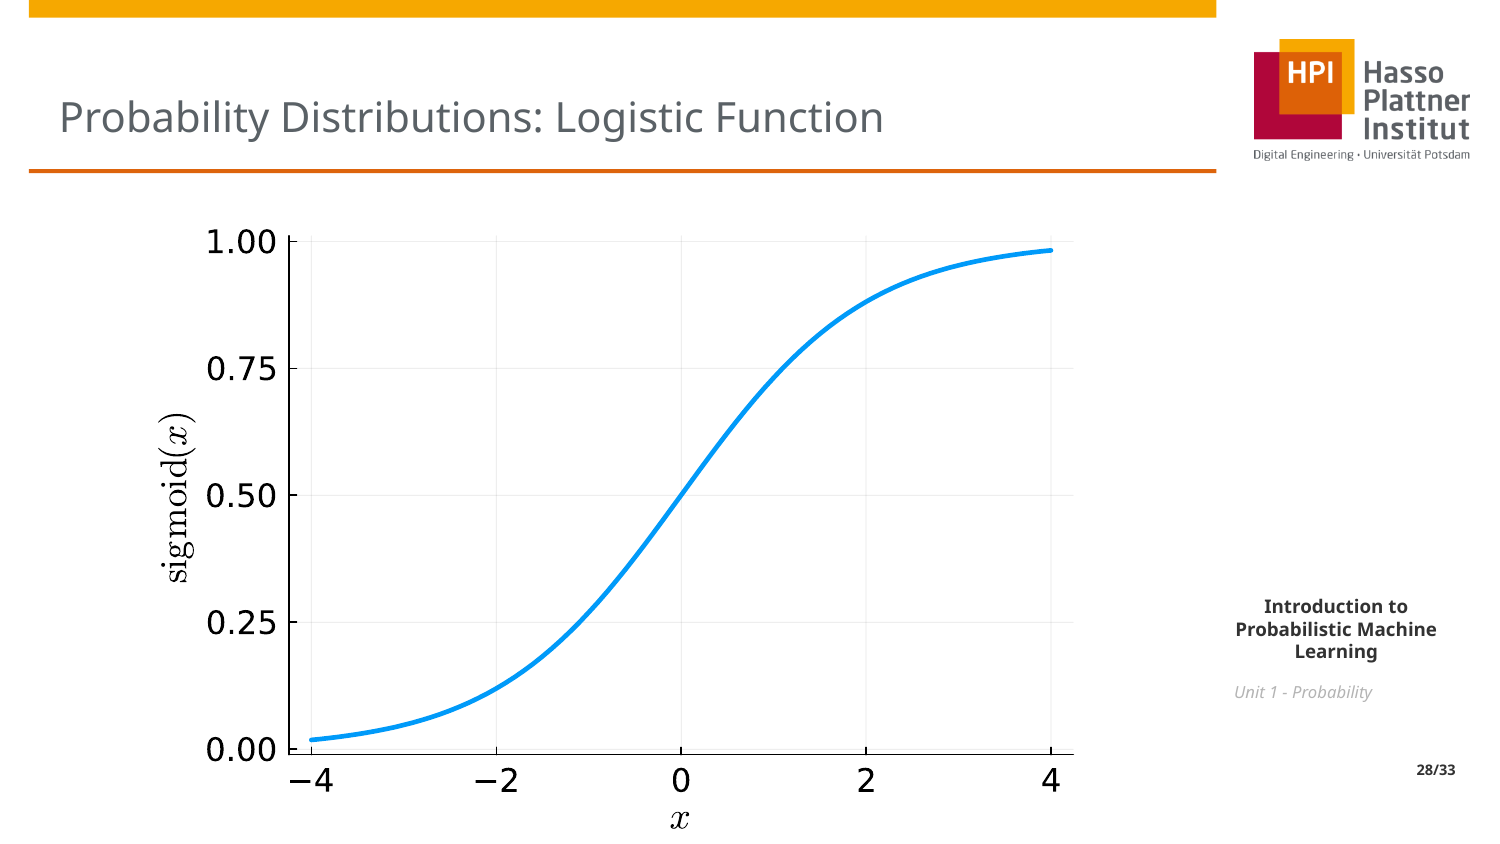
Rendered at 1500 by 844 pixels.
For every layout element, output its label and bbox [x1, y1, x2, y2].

picture [1254, 39, 1470, 161]
text_box [153, 217, 1092, 843]
